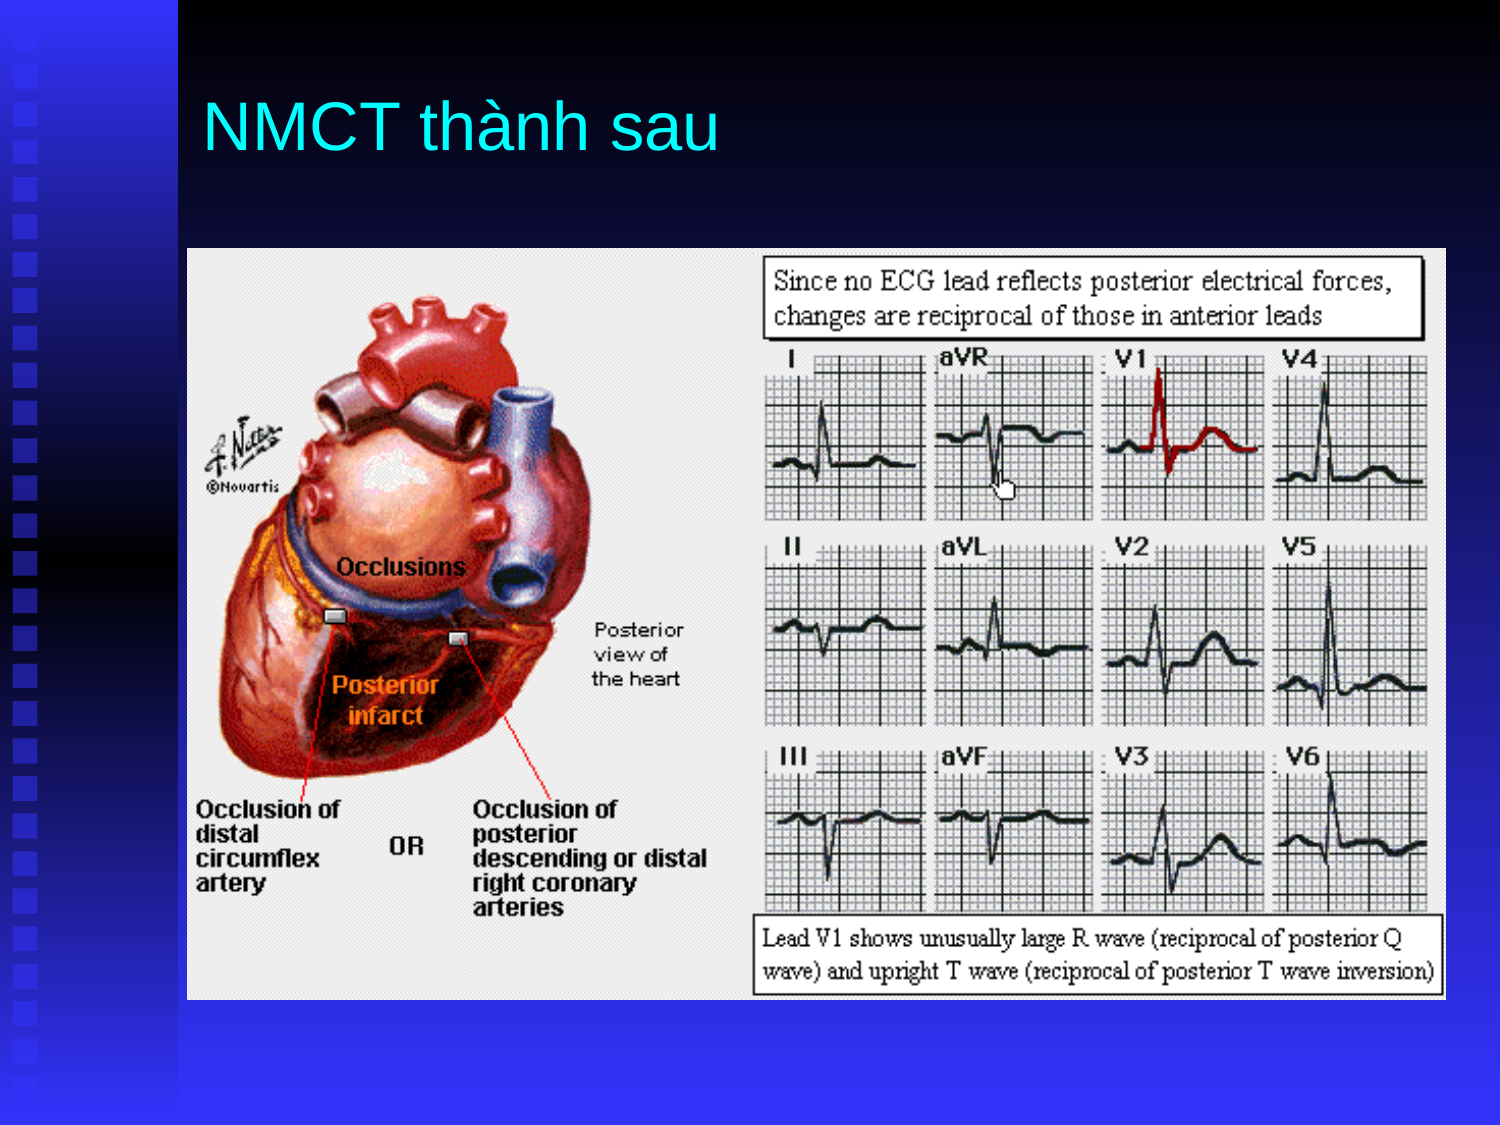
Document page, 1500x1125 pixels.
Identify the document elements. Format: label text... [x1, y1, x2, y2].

title NMCT thành sau [187, 29, 1463, 217]
picture [187, 248, 1446, 1001]
